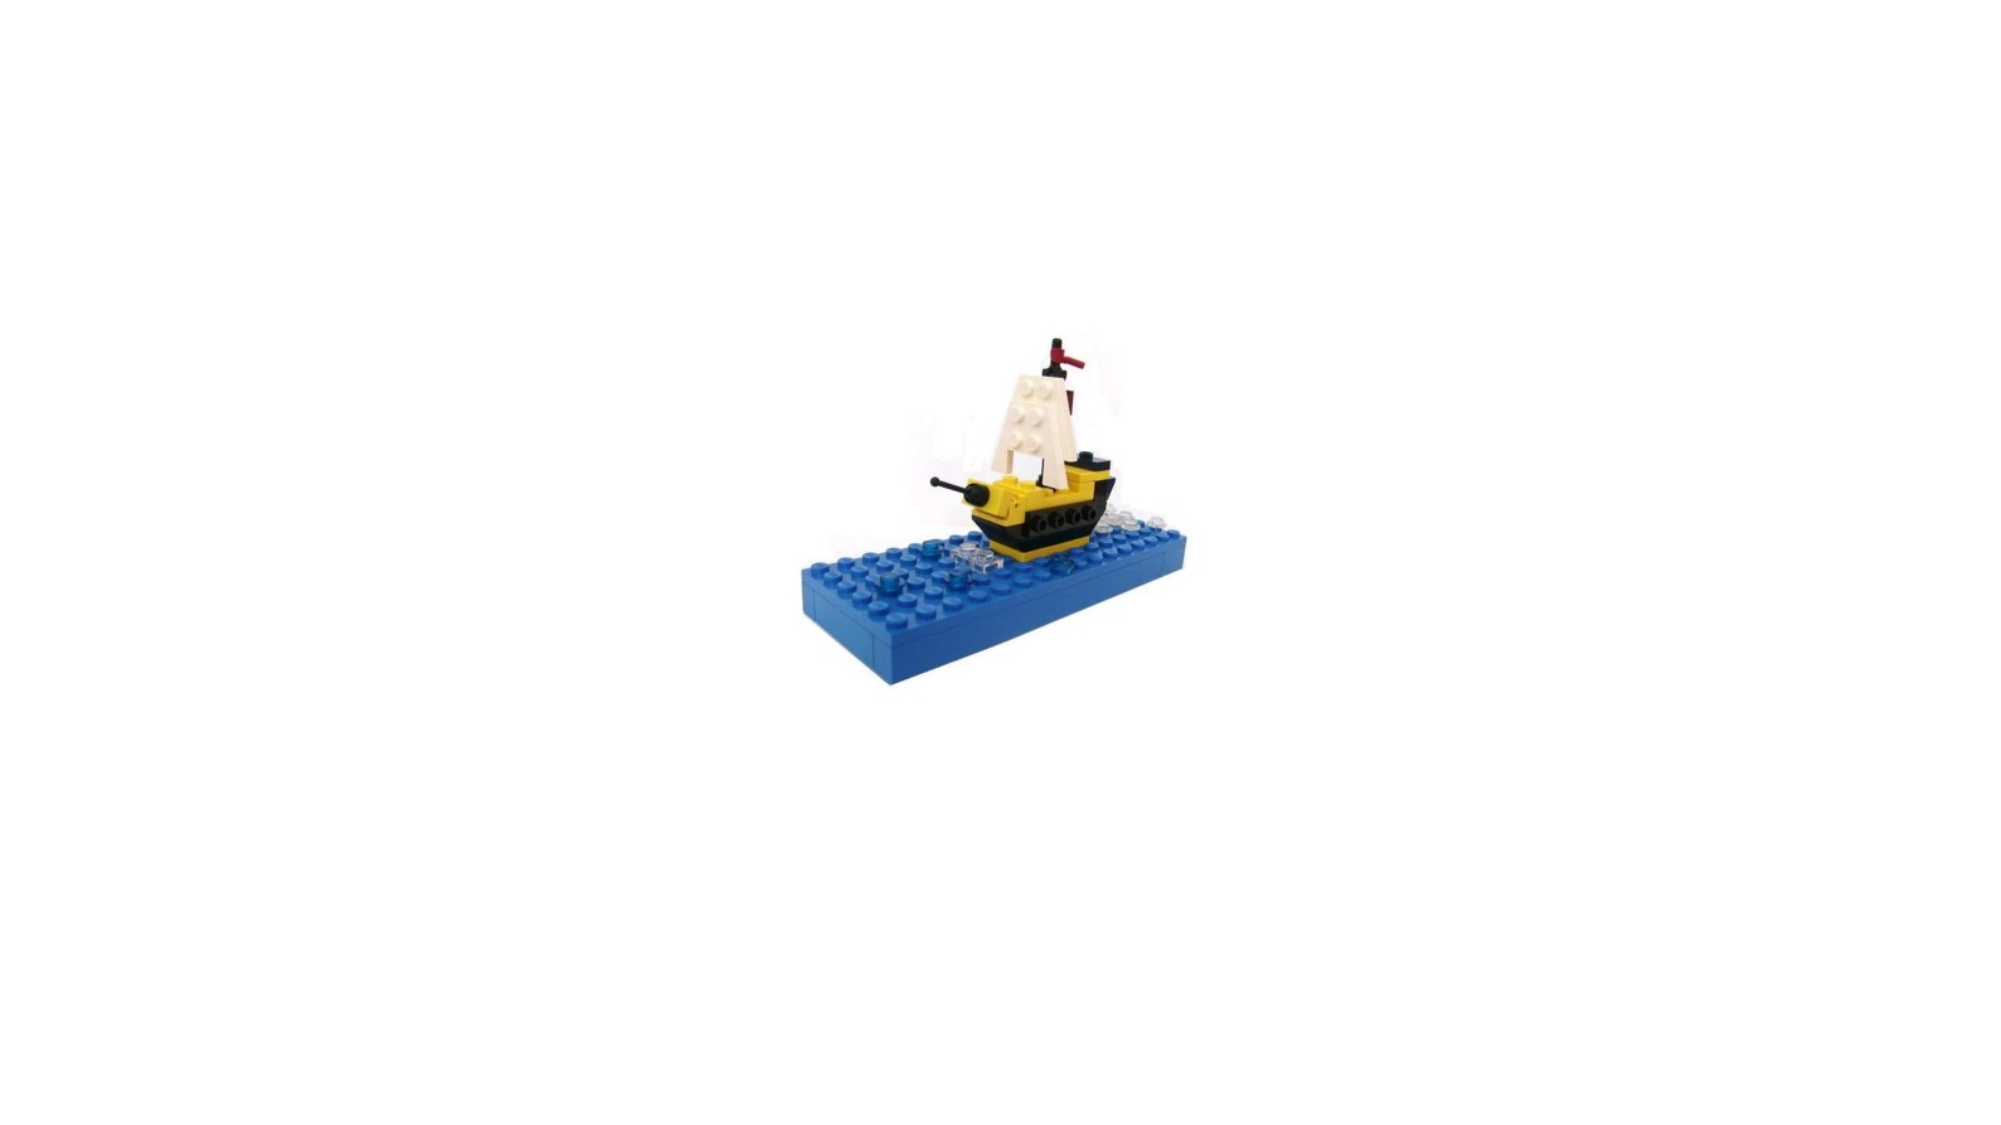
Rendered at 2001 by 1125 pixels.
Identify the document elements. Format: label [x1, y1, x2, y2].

picture [759, 295, 1291, 702]
